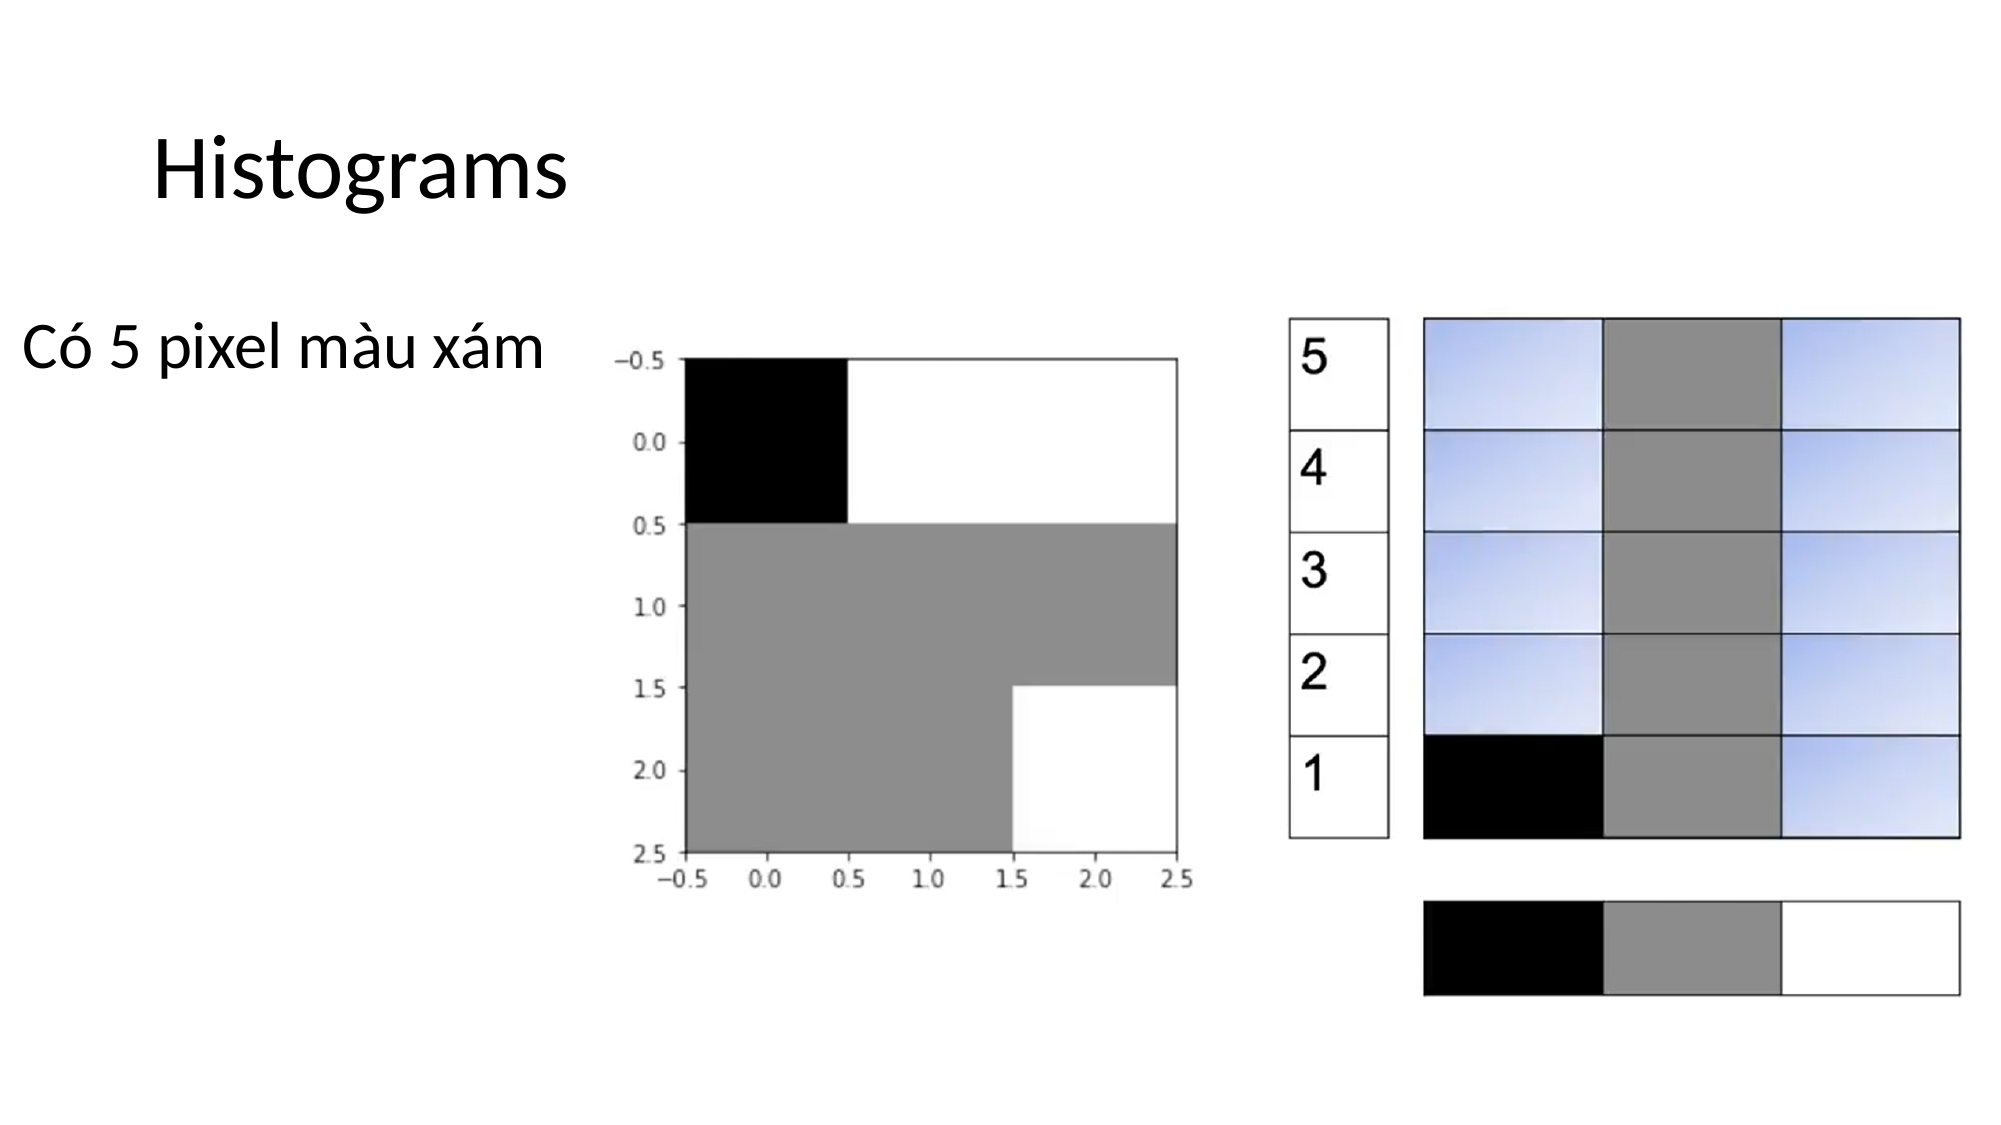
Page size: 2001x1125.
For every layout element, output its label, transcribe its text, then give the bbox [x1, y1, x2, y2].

title Histograms [137, 59, 1863, 278]
text_box Có 5 pixel màu xám [7, 287, 566, 398]
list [607, 287, 1981, 1002]
